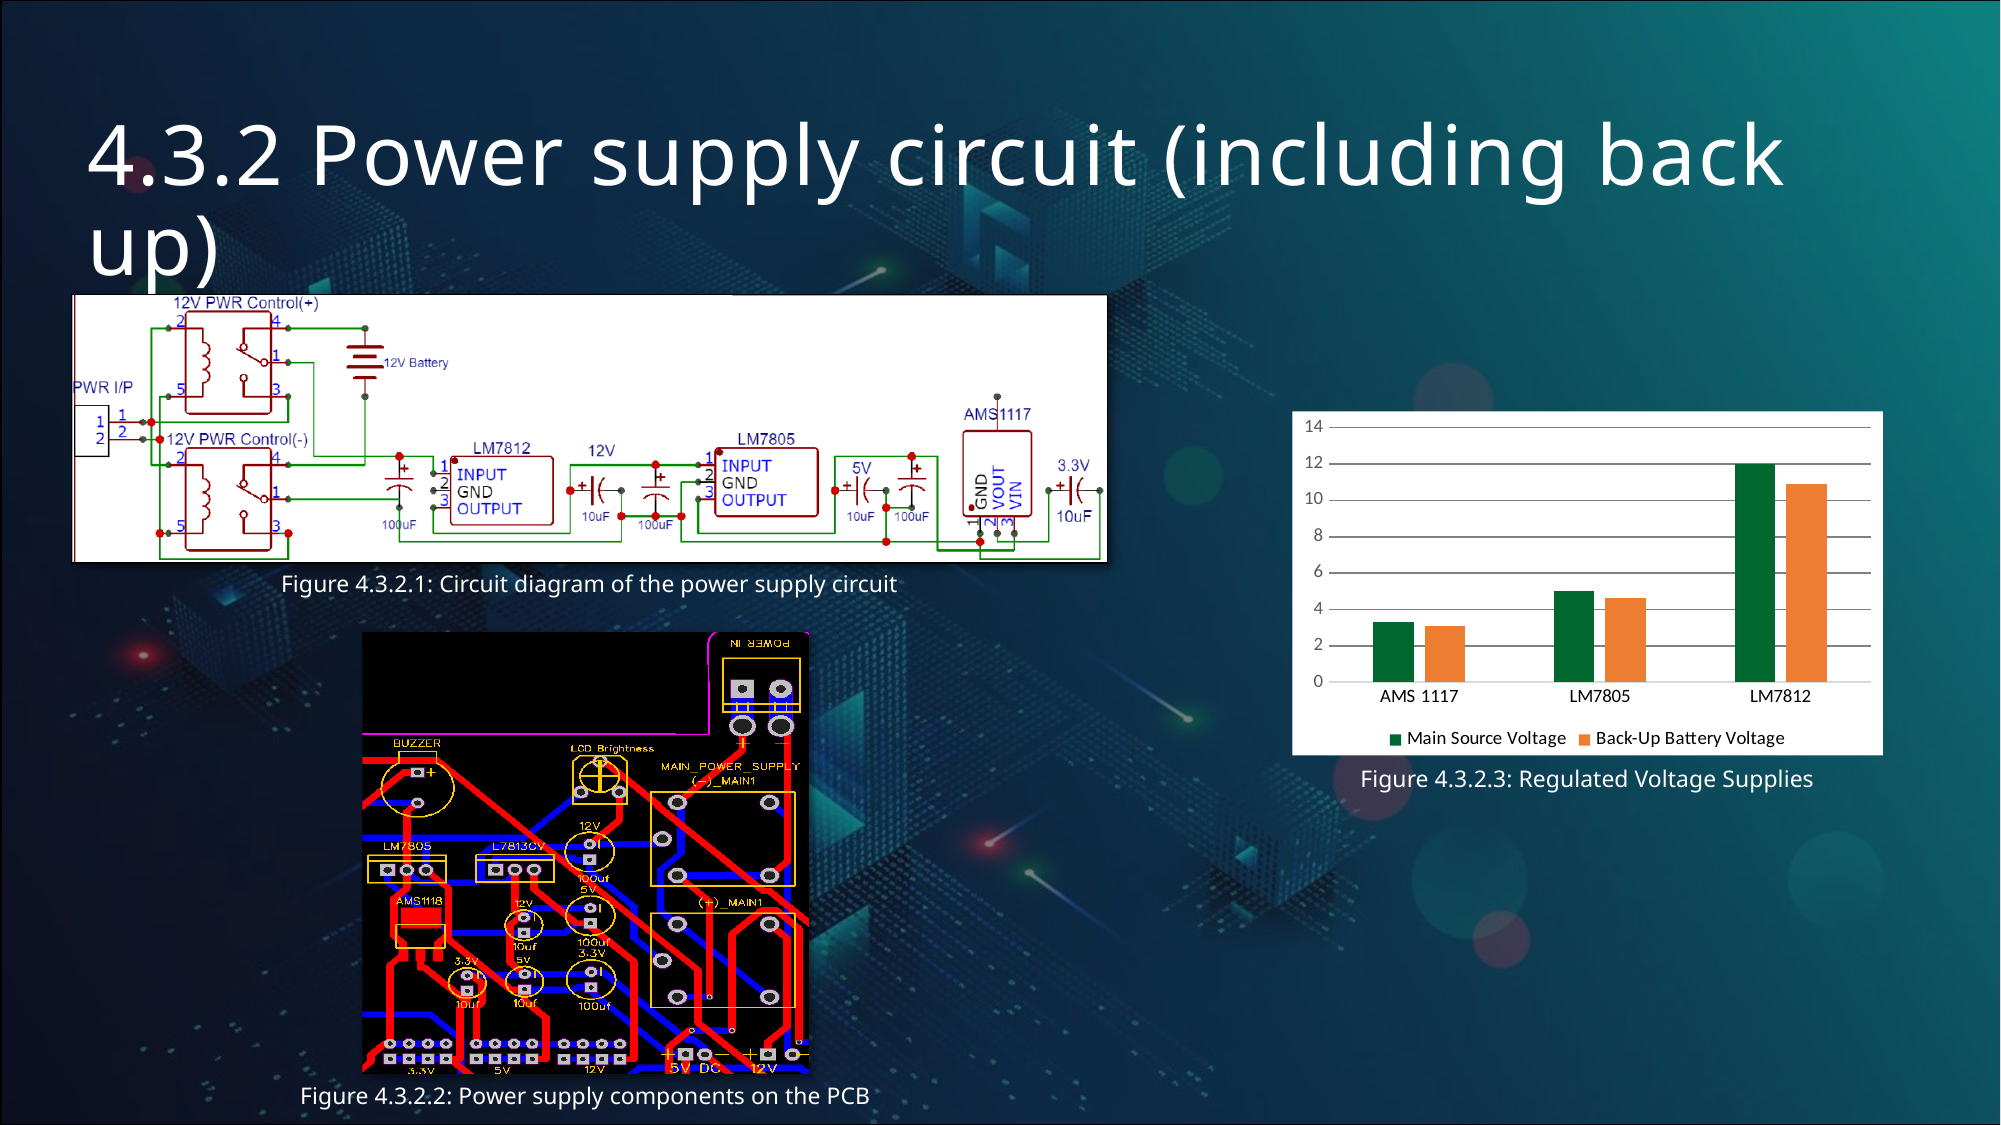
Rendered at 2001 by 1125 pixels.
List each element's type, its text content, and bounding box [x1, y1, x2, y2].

text_box Figure 4.3.2.3: Regulated Voltage Supplies [1345, 757, 1830, 800]
text_box Figure 4.3.2.1: Circuit diagram of the power supply circuit [266, 563, 914, 605]
chart [1292, 411, 1883, 756]
text_box Figure 4.3.2.2: Power supply components on the PCB [285, 1073, 886, 1116]
picture [0, 0, 2001, 1125]
title 4.3.2 Power supply circuit (including back up) [72, 95, 1900, 313]
